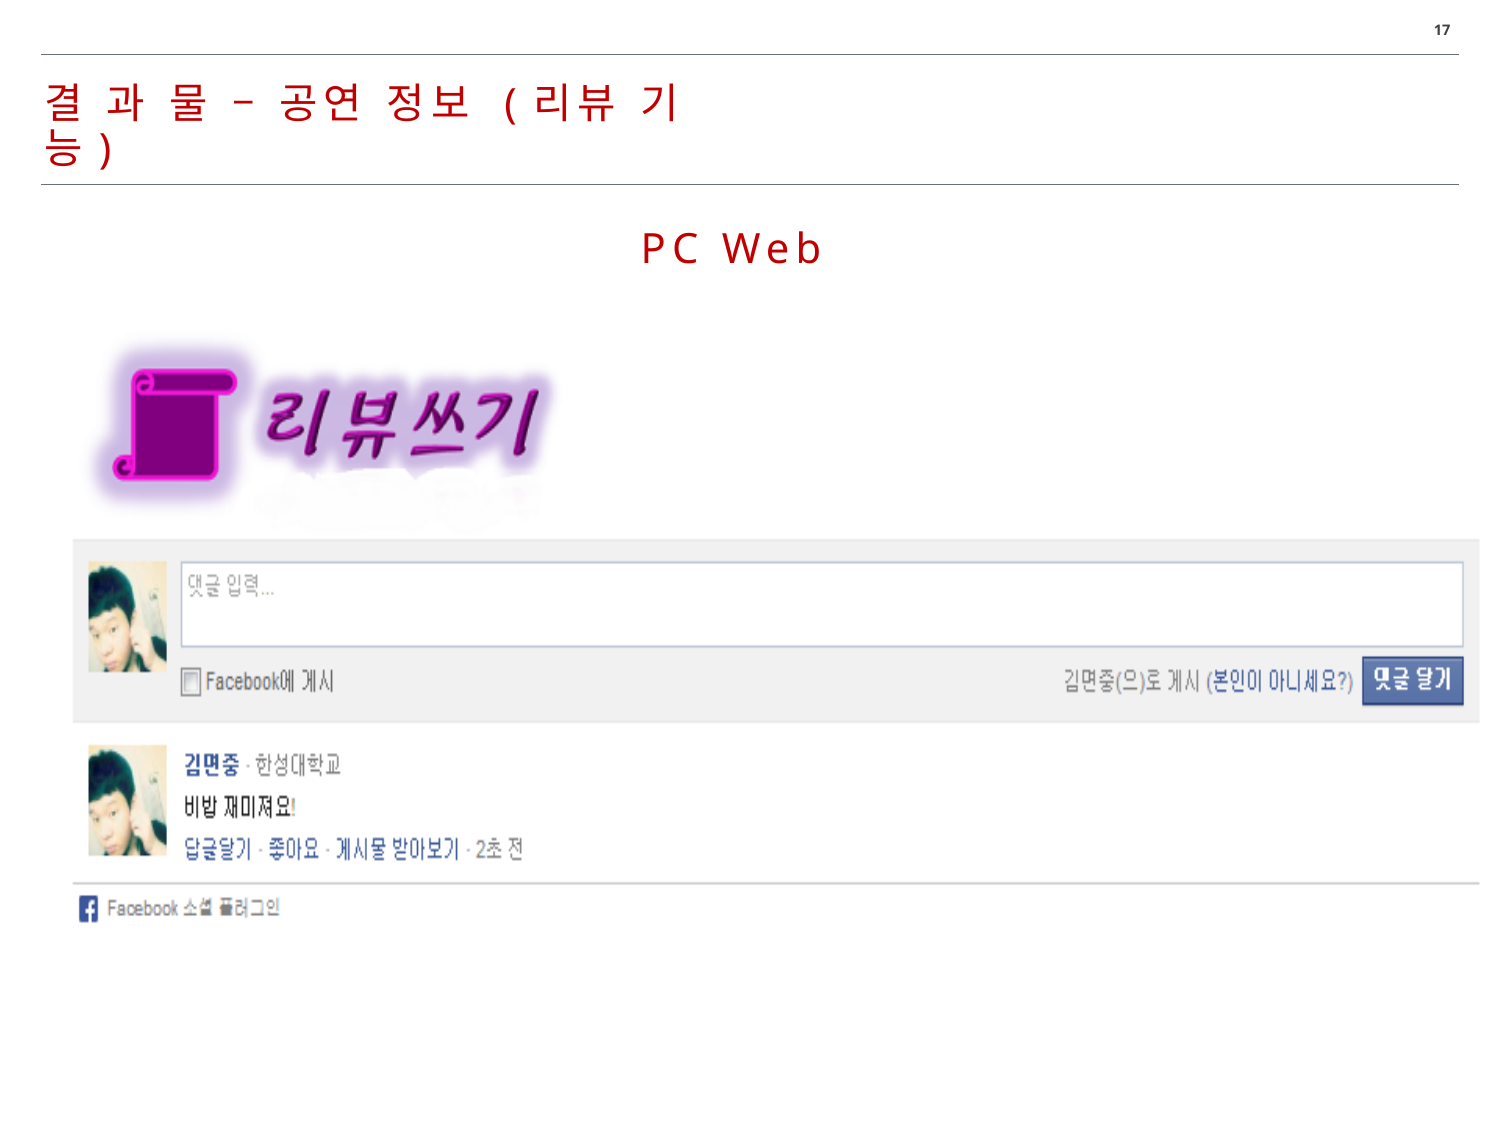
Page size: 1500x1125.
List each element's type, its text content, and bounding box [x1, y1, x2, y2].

text_box 17 [1092, 15, 1477, 46]
picture [30, 314, 1500, 936]
text_box PC Web [625, 219, 874, 280]
text_box 결 과 물 – 공연 정보 (리뷰 기능) [29, 75, 762, 181]
